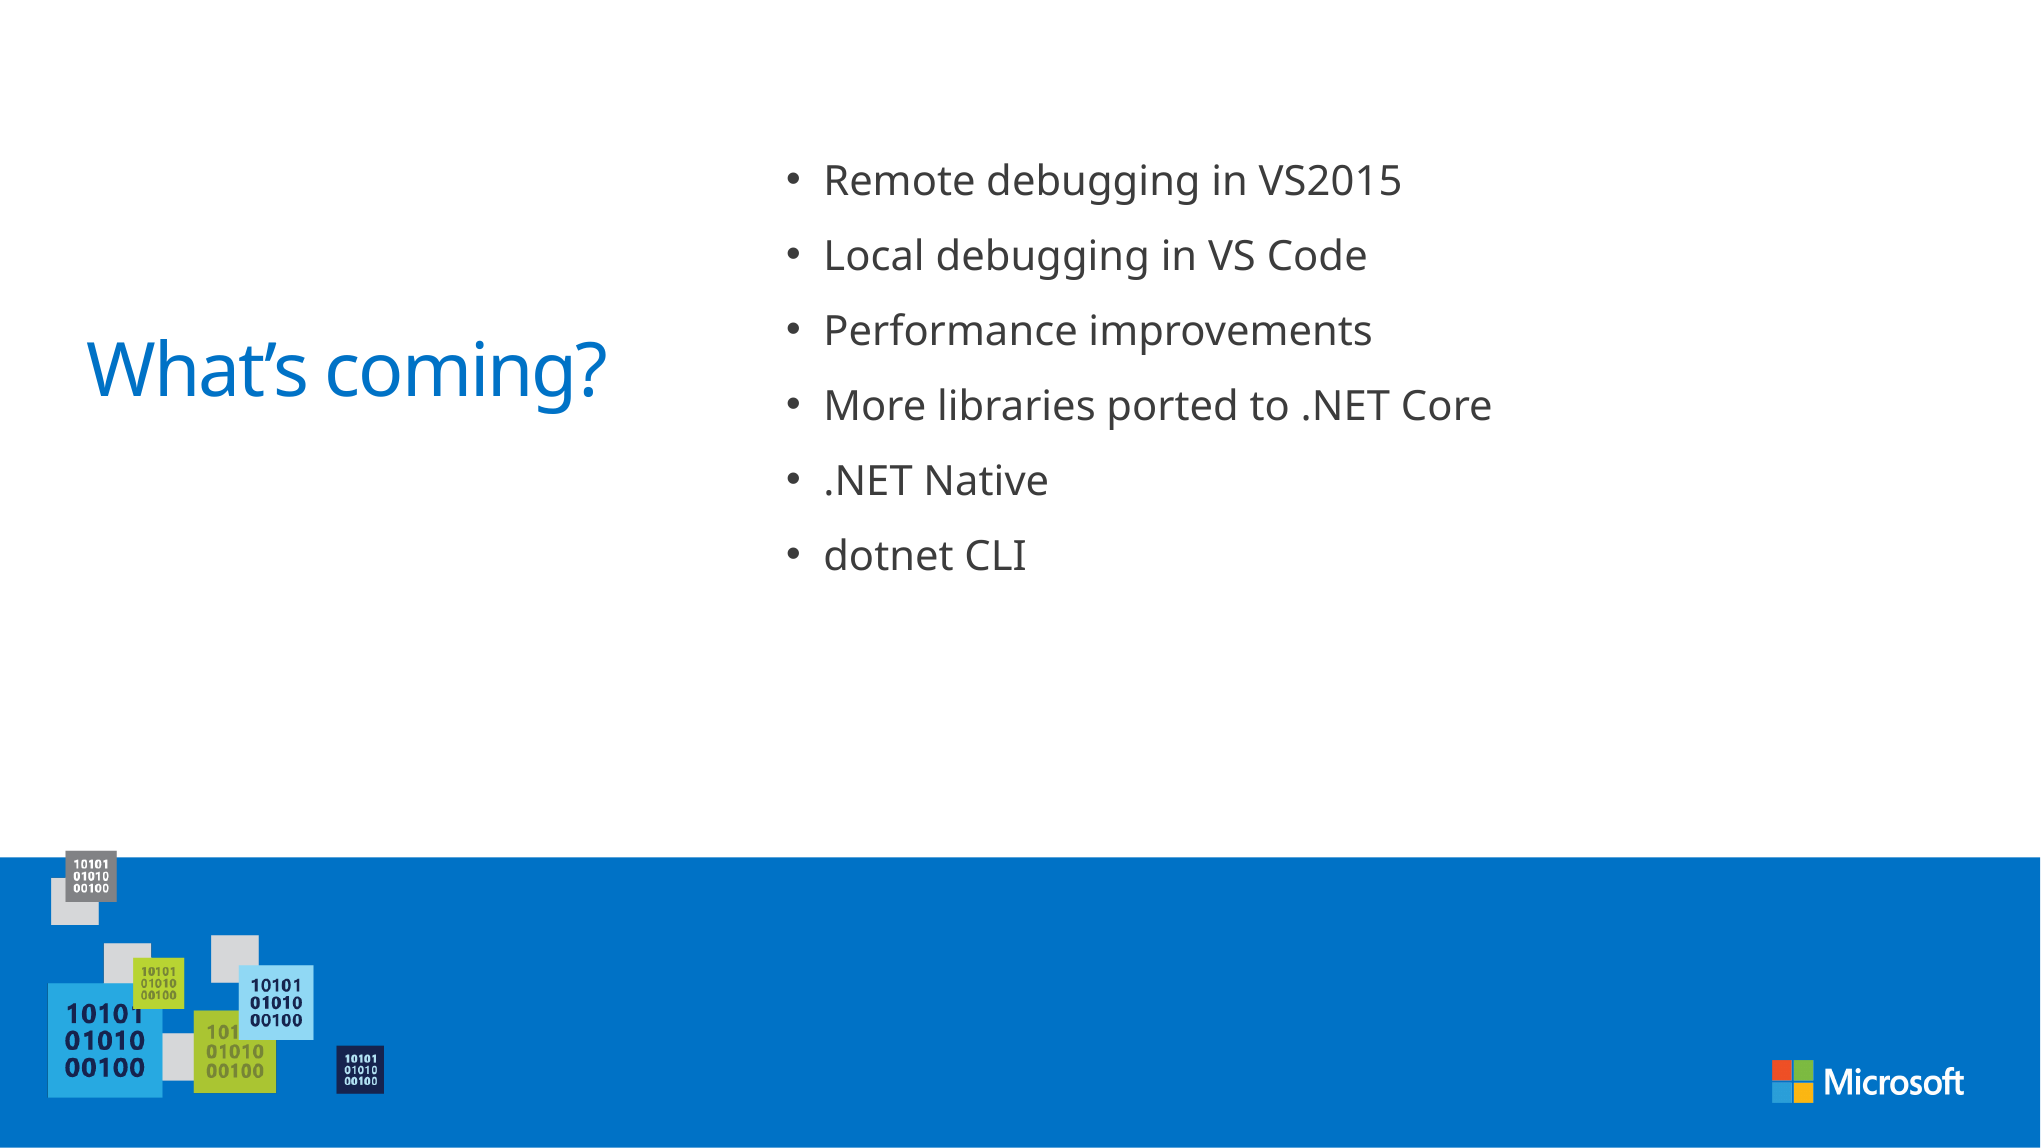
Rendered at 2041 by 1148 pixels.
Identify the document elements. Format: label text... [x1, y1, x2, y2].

title What’s coming? [62, 46, 716, 686]
picture [1771, 1060, 1964, 1103]
text_box [0, 857, 2041, 1148]
picture [17, 808, 463, 1133]
text_box Remote debugging in VS2015 Local debugging in VS Code Performance improvements More libraries ported to .NET Core .NET Native dotnet CLI [760, 46, 1974, 686]
